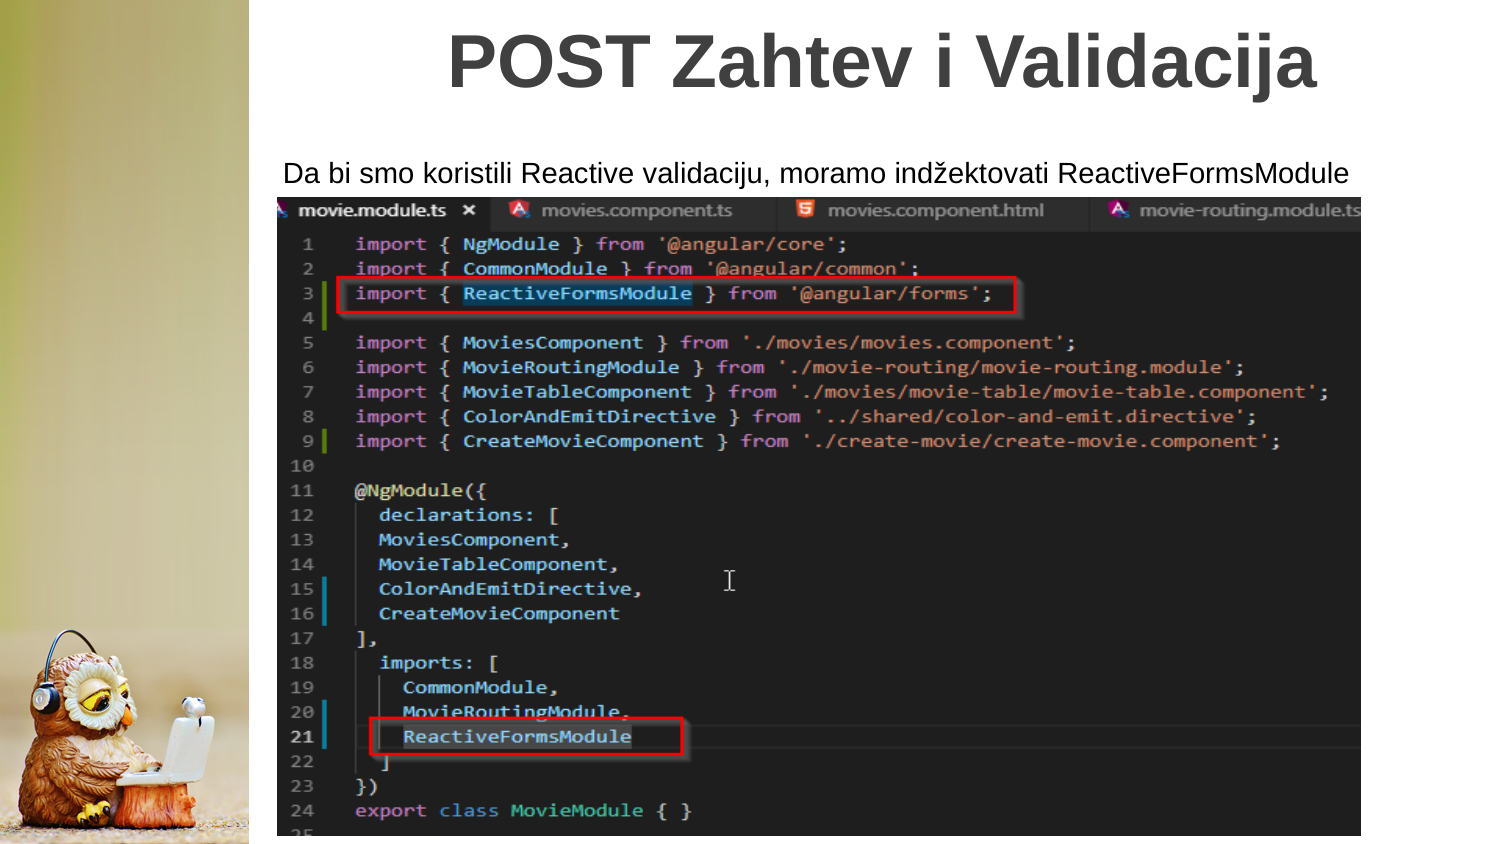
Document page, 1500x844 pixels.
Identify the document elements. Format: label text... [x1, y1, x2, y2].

picture [0, 0, 1500, 844]
text_box Da bi smo koristili Reactive validaciju, moramo indžektovati ReactiveFormsModule [268, 146, 1460, 197]
title POST Zahtev i Validacija [265, 0, 1500, 115]
